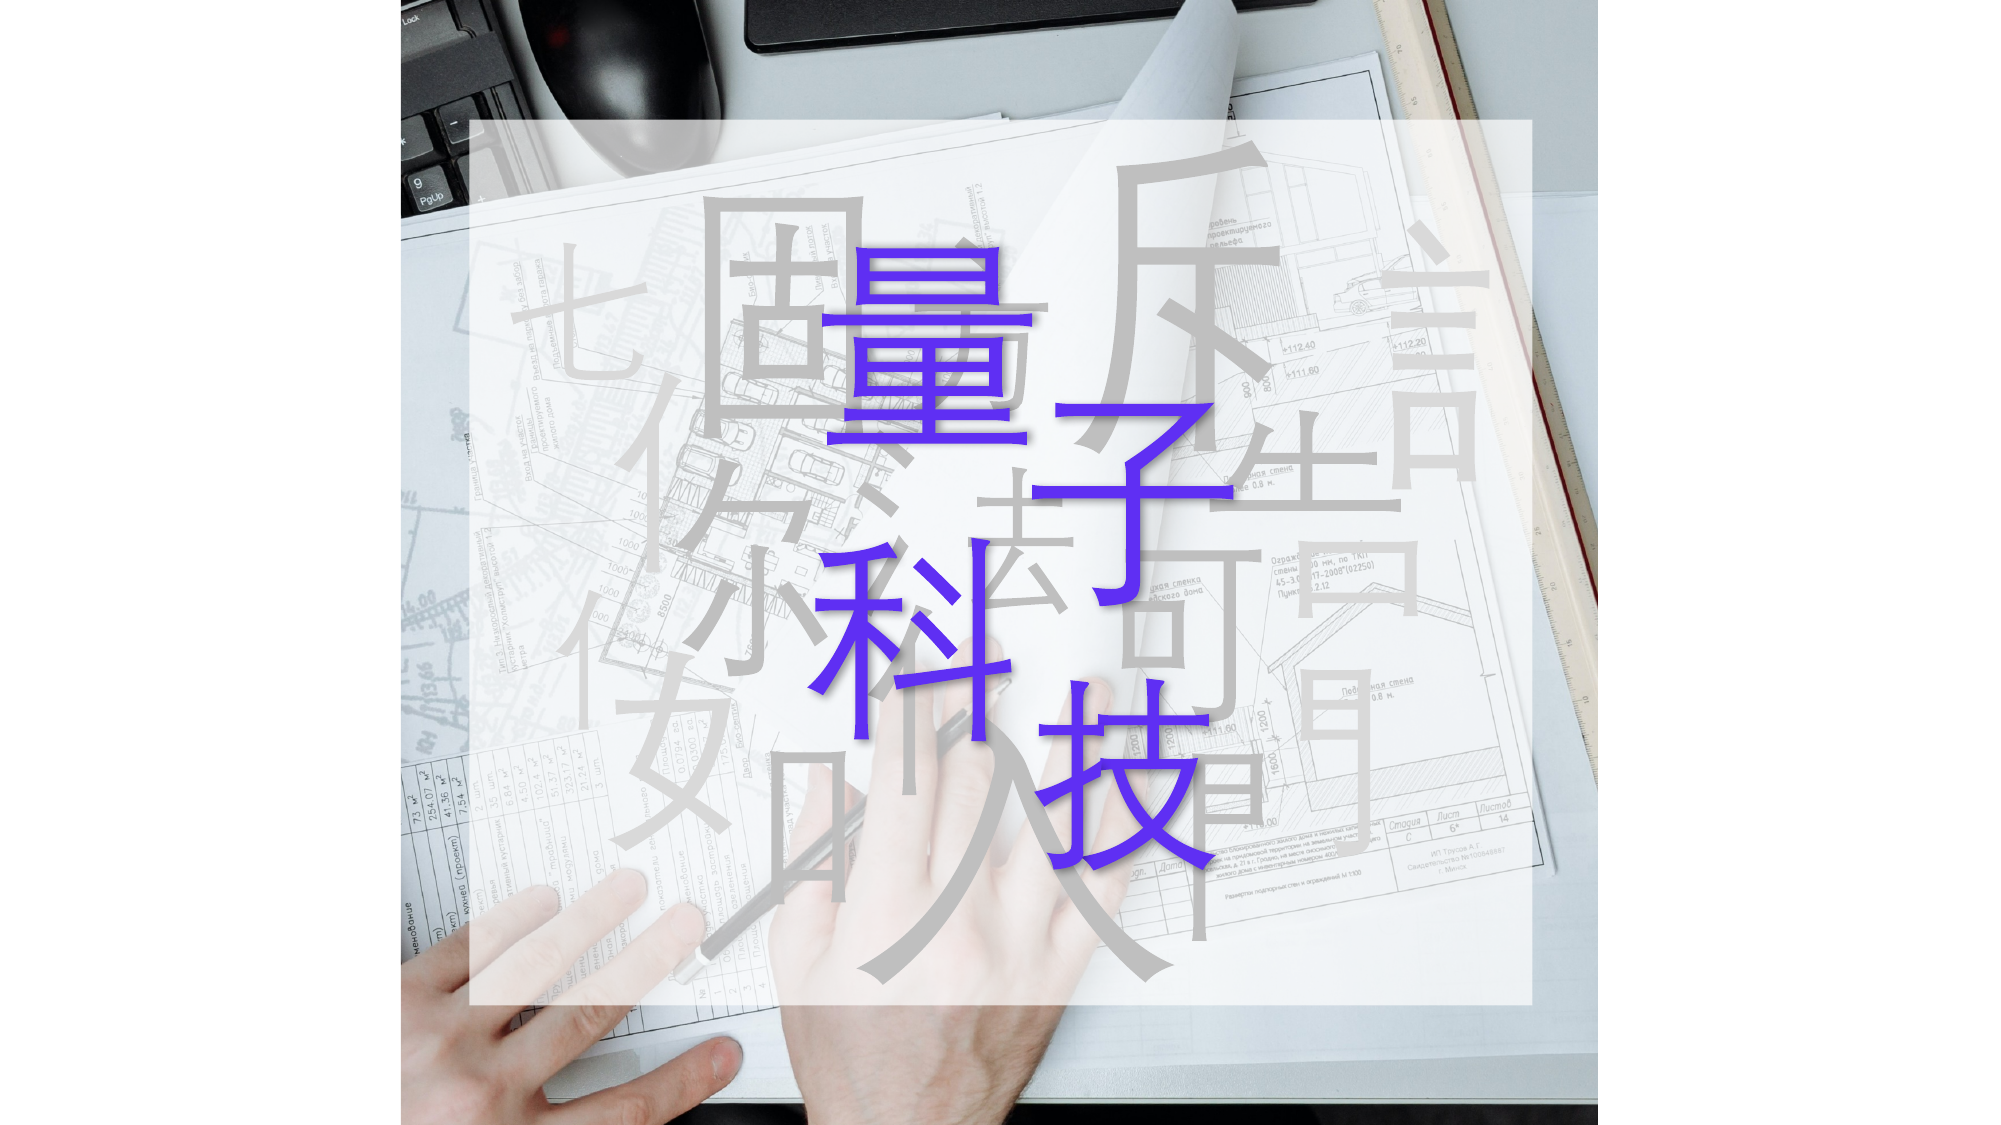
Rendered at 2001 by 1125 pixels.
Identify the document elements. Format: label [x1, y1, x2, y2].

text_box [400, 0, 1598, 1125]
